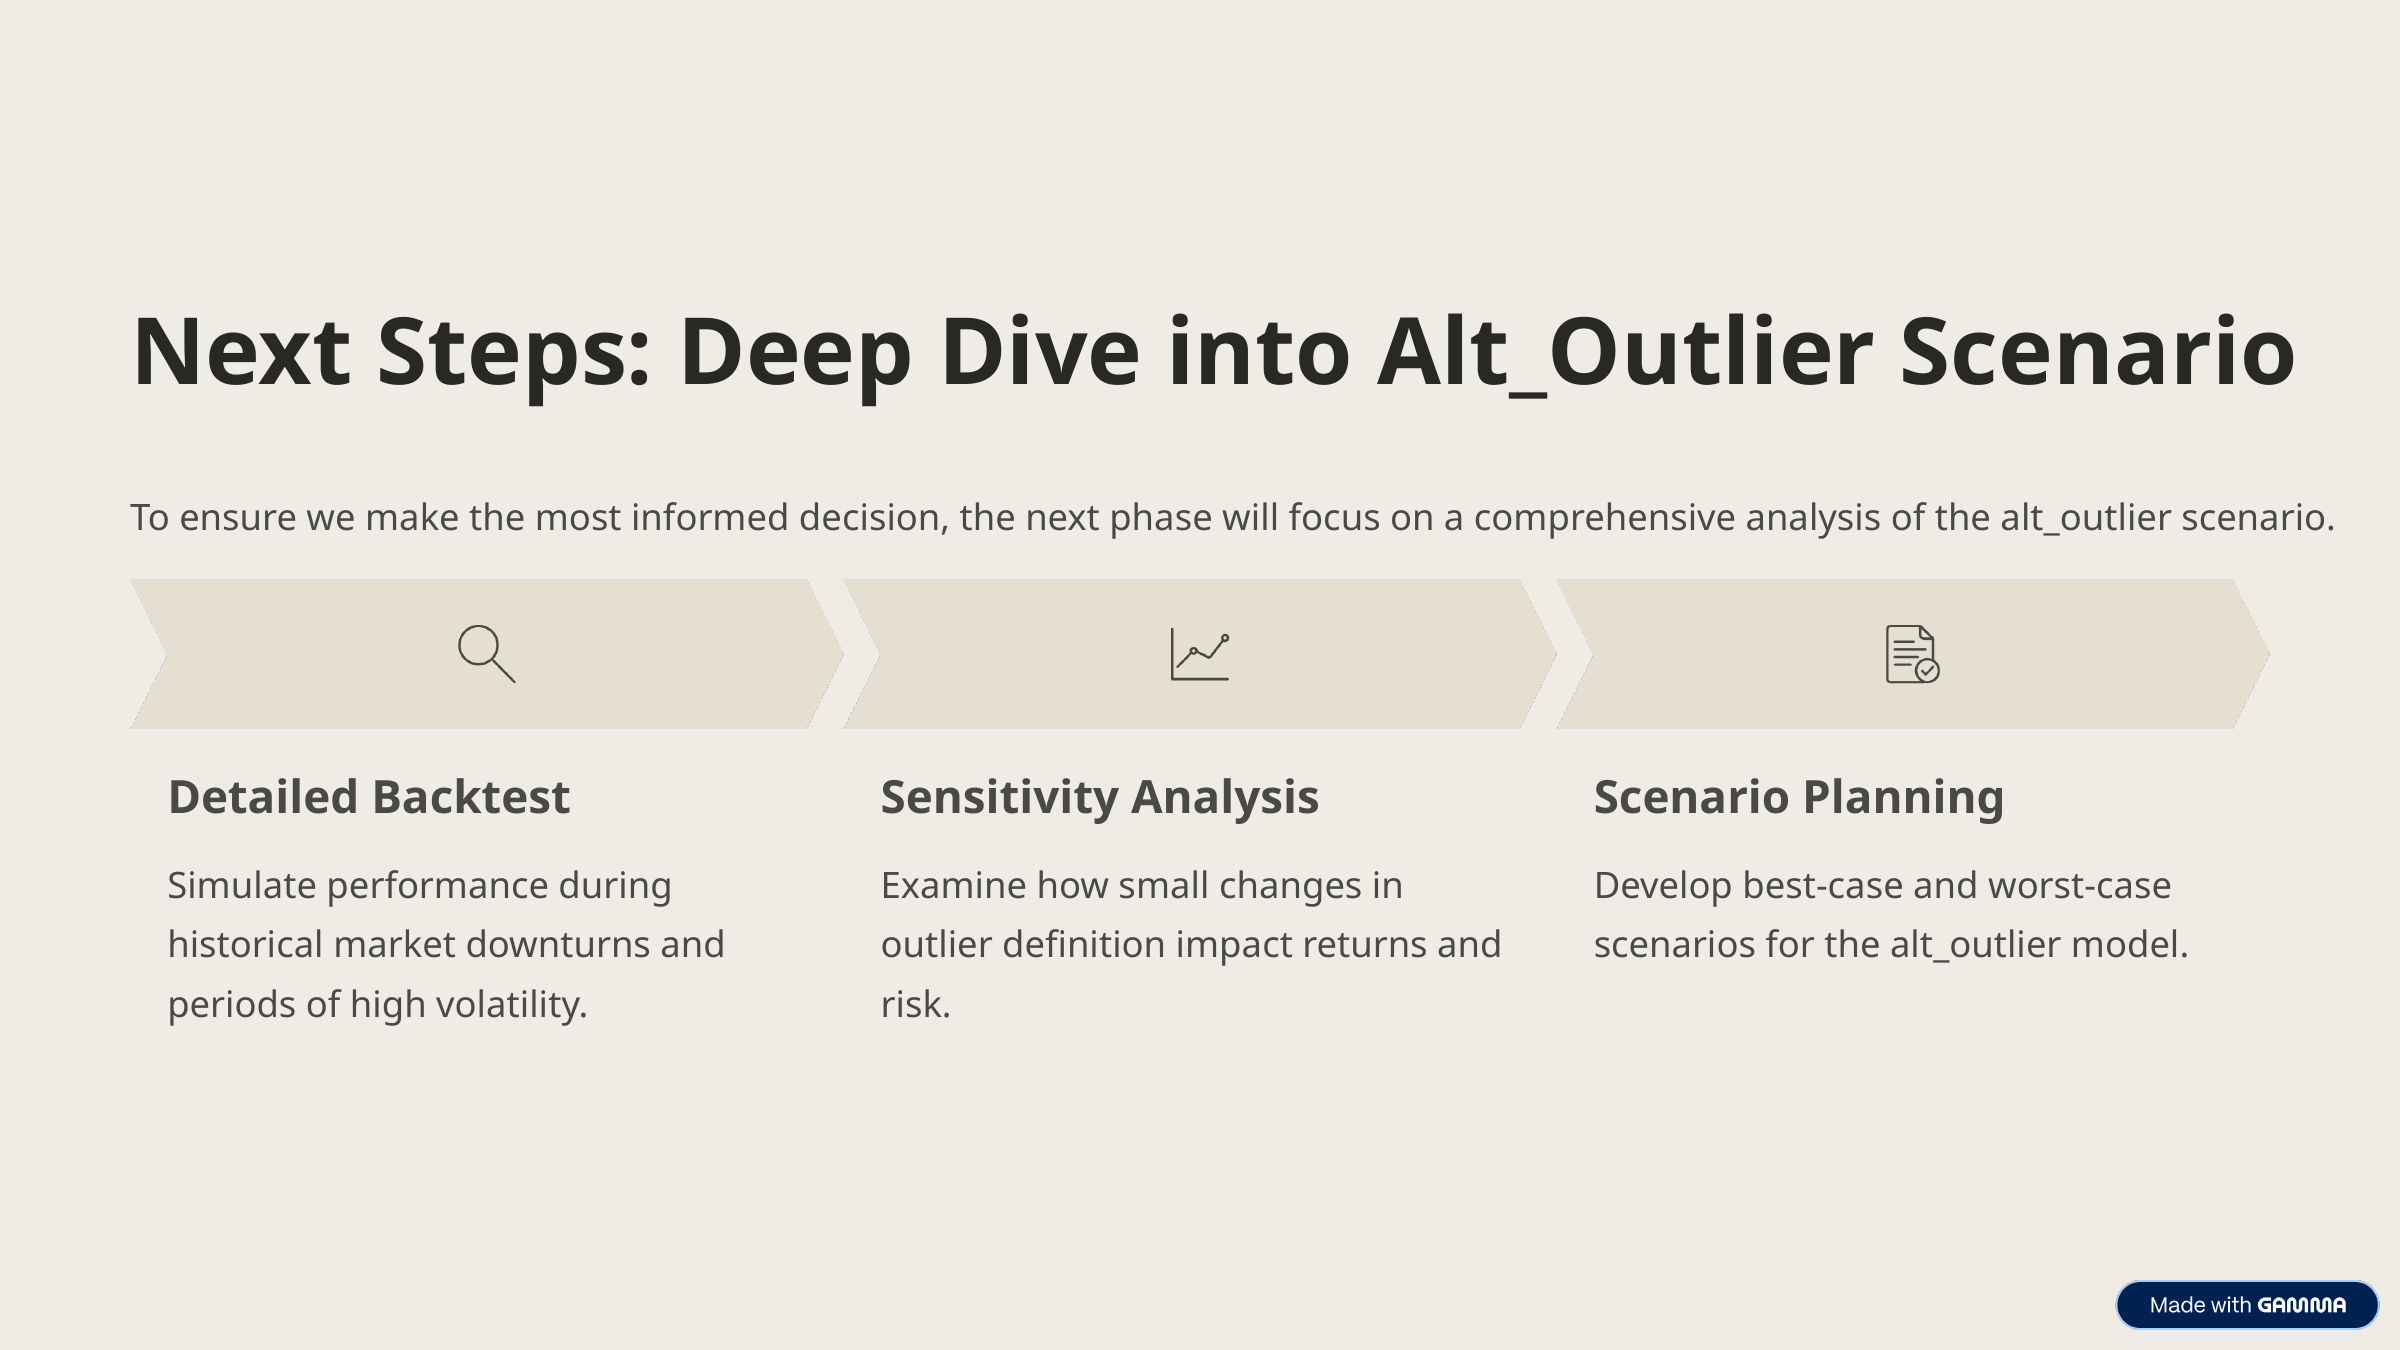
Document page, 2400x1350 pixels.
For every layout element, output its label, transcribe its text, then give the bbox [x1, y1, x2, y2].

text_box Examine how small changes in outlier definition impact returns and risk. [880, 846, 1520, 966]
text_box Sensitivity Analysis [880, 765, 1346, 824]
text_box Detailed Backtest [167, 765, 633, 824]
picture [2106, 1271, 2389, 1339]
text_box Next Steps: Deep Dive into Alt_Outlier Scenario [130, 287, 2103, 405]
picture [130, 579, 2270, 729]
text_box Simulate performance during historical market downturns and periods of high volatility. [167, 846, 807, 1025]
text_box Scenario Planning [1593, 765, 2059, 824]
text_box Develop best-case and worst-case scenarios for the alt_outlier model. [1593, 846, 2233, 966]
text_box To ensure we make the most informed decision, the next phase will focus on a comprehensive analysis of the alt_outlier scenario. [130, 478, 2270, 538]
